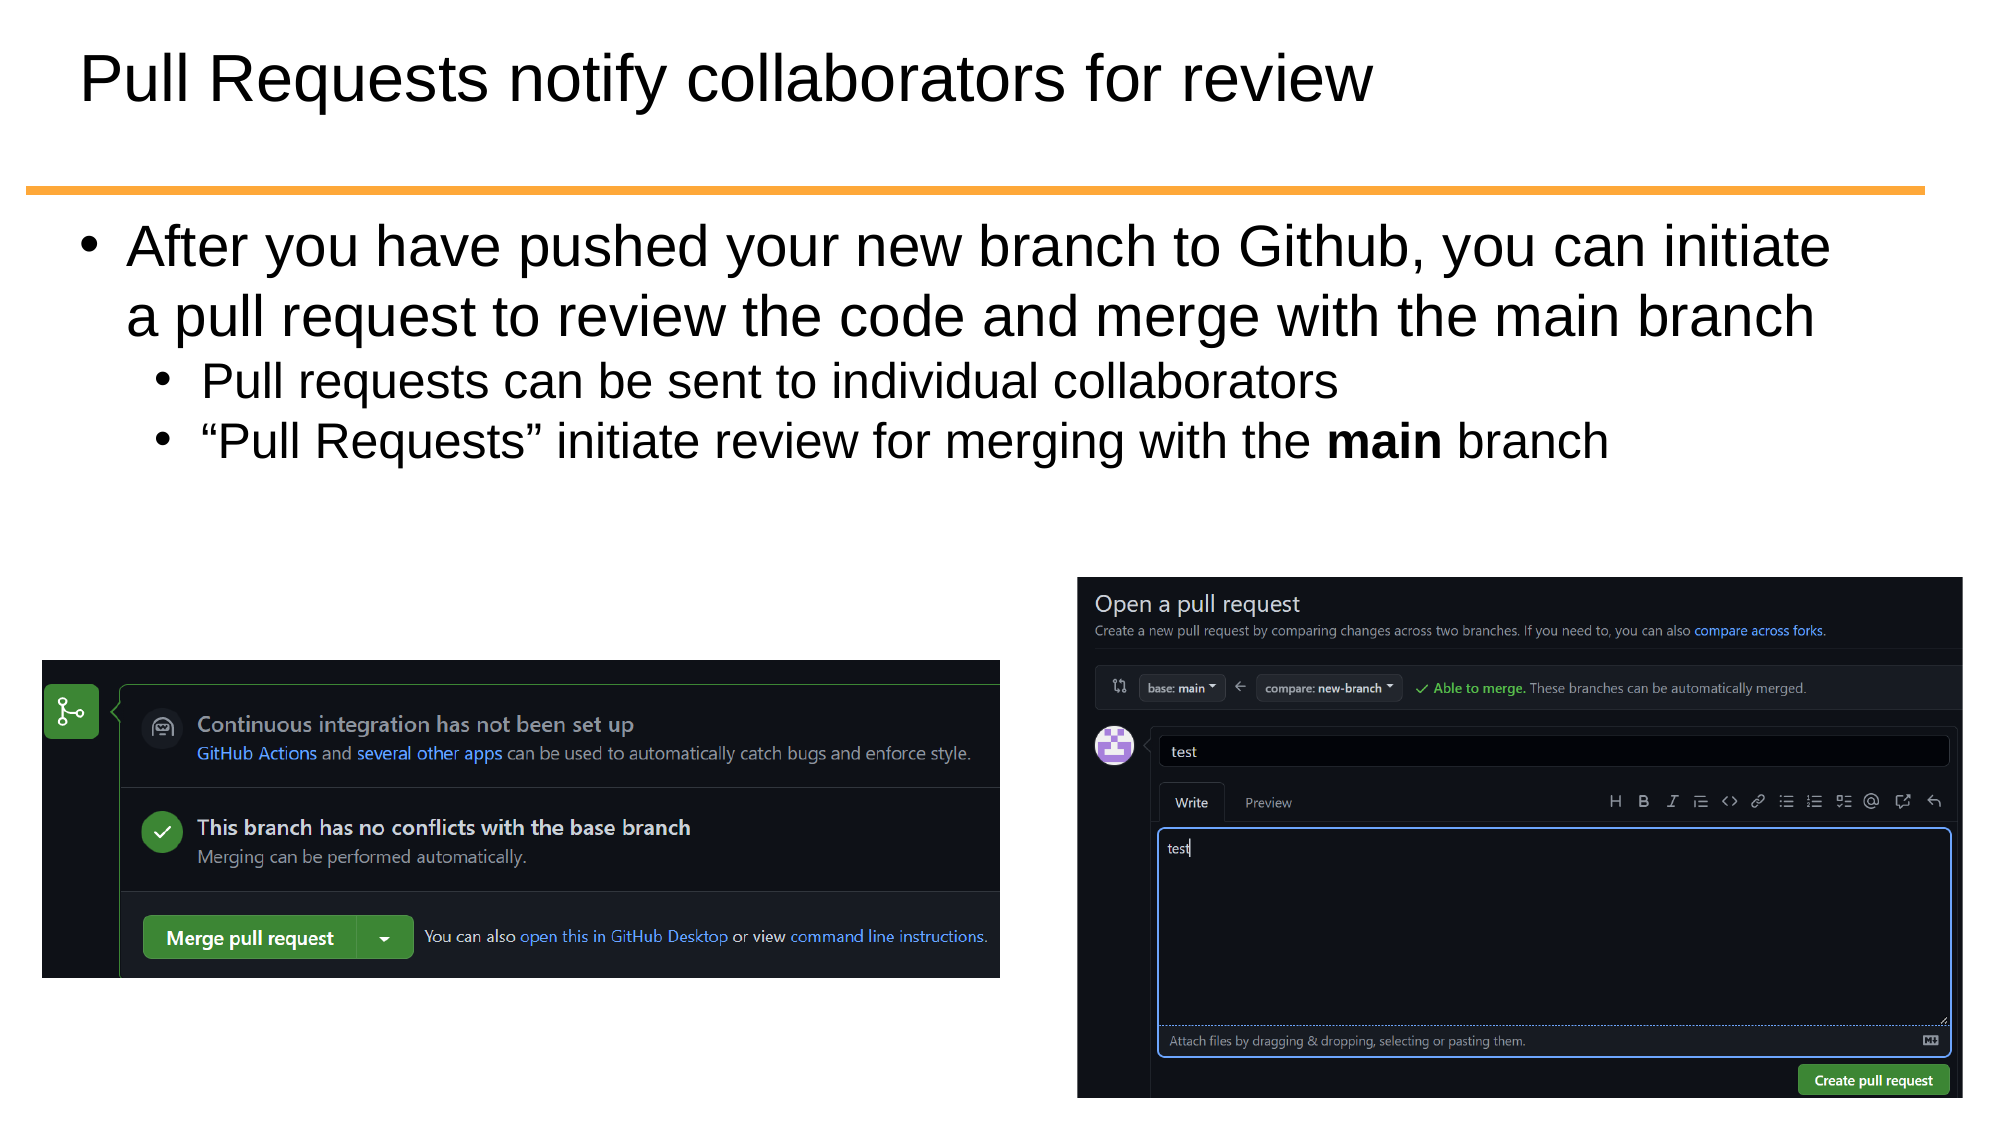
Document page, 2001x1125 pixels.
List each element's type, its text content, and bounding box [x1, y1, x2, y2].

picture [1077, 577, 1963, 1099]
picture [41, 660, 1001, 978]
text_box Pull Requests notify collaborators for review [64, 26, 1888, 122]
text_box After you have pushed your new branch to Github, you can initiate a pull request to review the code and merge with the main branch Pull requests can be sent to individual collaborators “Pull Requests” initiate review for merging with the main branch [64, 202, 1852, 526]
